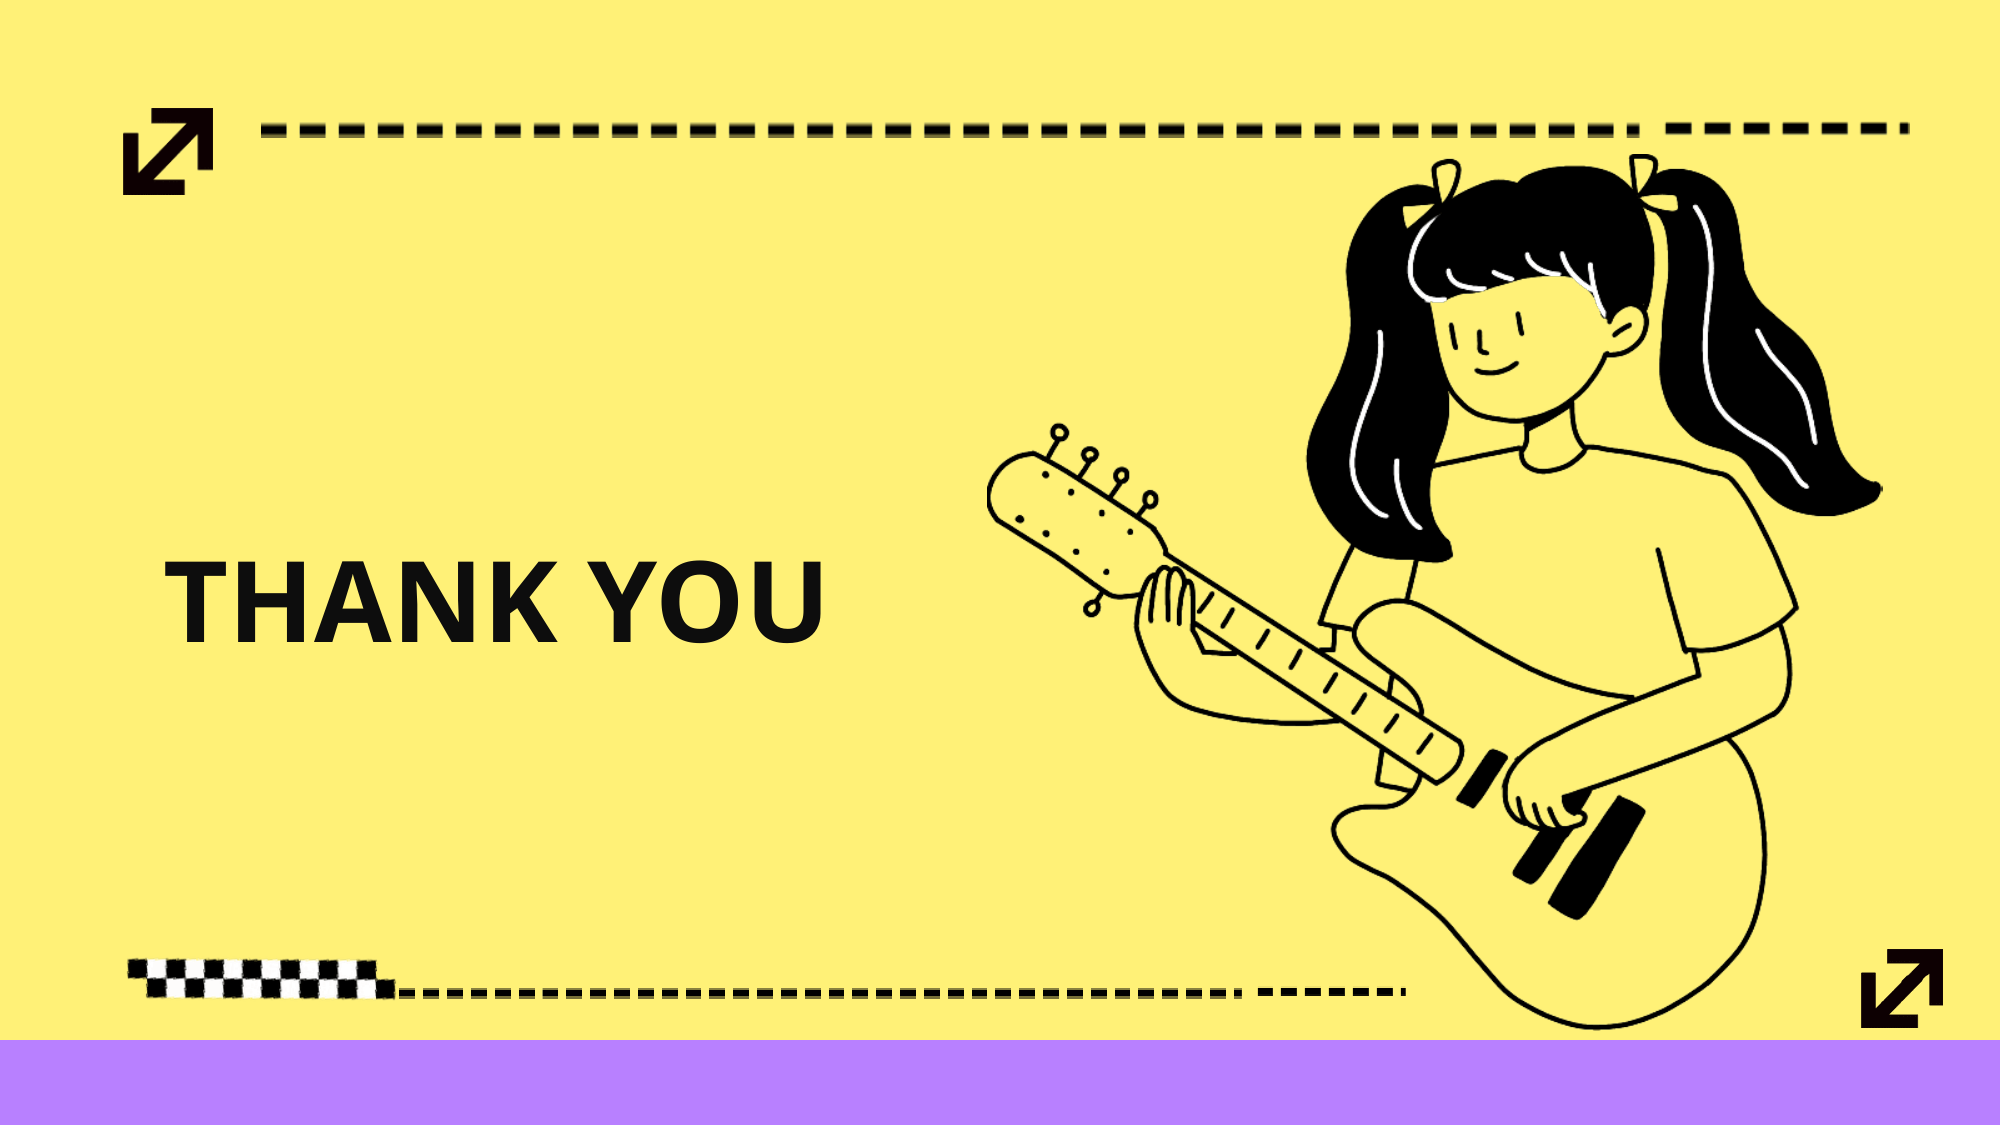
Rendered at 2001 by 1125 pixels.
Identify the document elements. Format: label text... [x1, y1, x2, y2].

picture [123, 154, 1943, 1031]
text_box THANK YOU [147, 521, 947, 673]
picture [0, 1040, 2000, 1125]
picture [261, 121, 1910, 138]
picture [123, 108, 213, 195]
